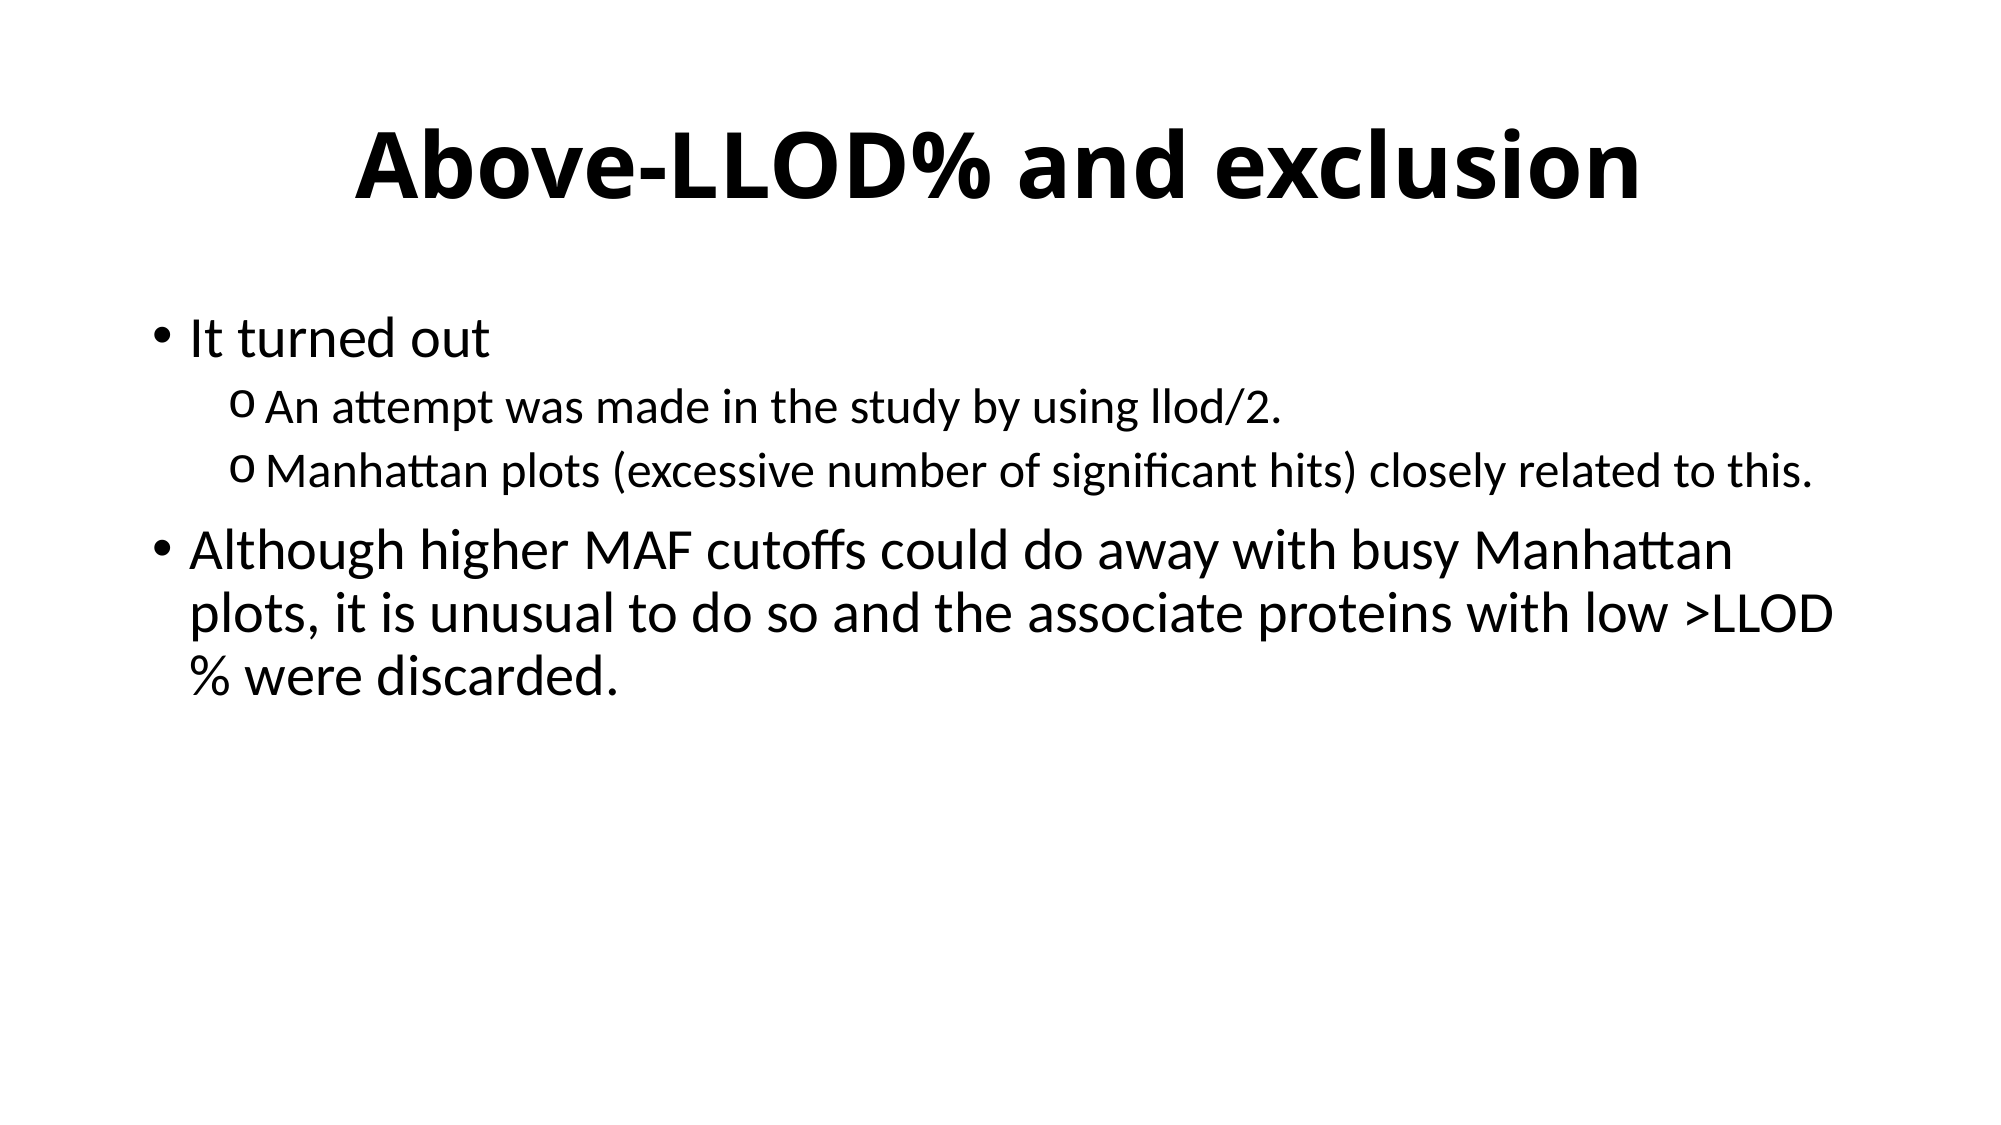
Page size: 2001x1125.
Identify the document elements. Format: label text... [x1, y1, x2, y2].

list It turned out An attempt was made in the study by using llod/2. Manhattan plots (excessive number of significant hits) closely related to this. Although higher MAF cutoffs could do away with busy Manhattan plots, it is unusual to do so and the associate proteins with low >LLOD% were discarded. [137, 299, 1863, 1014]
title Above-LLOD% and exclusion [137, 59, 1863, 278]
